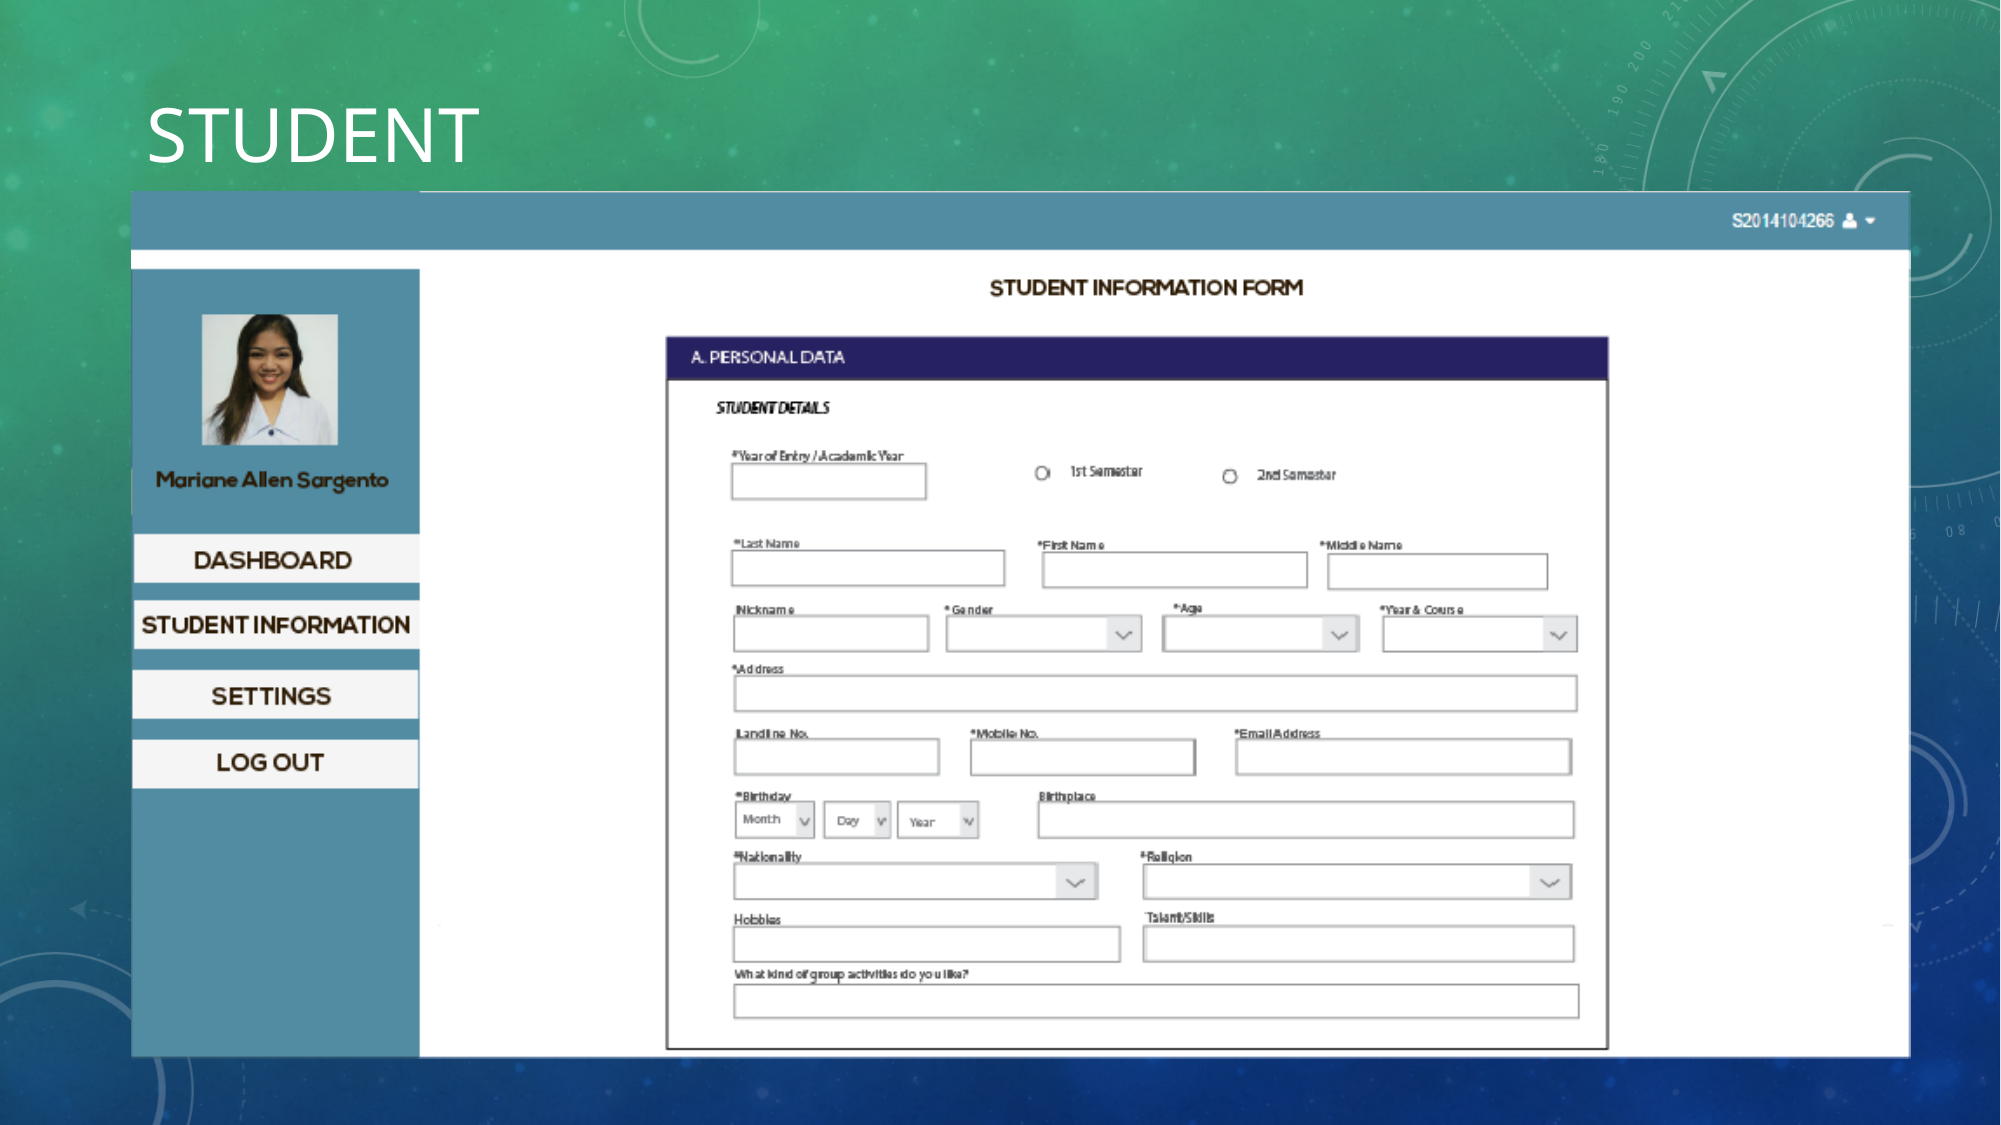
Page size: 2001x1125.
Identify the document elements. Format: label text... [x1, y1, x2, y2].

picture [0, 0, 2001, 1125]
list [131, 191, 1911, 1059]
title student [131, 56, 1183, 191]
